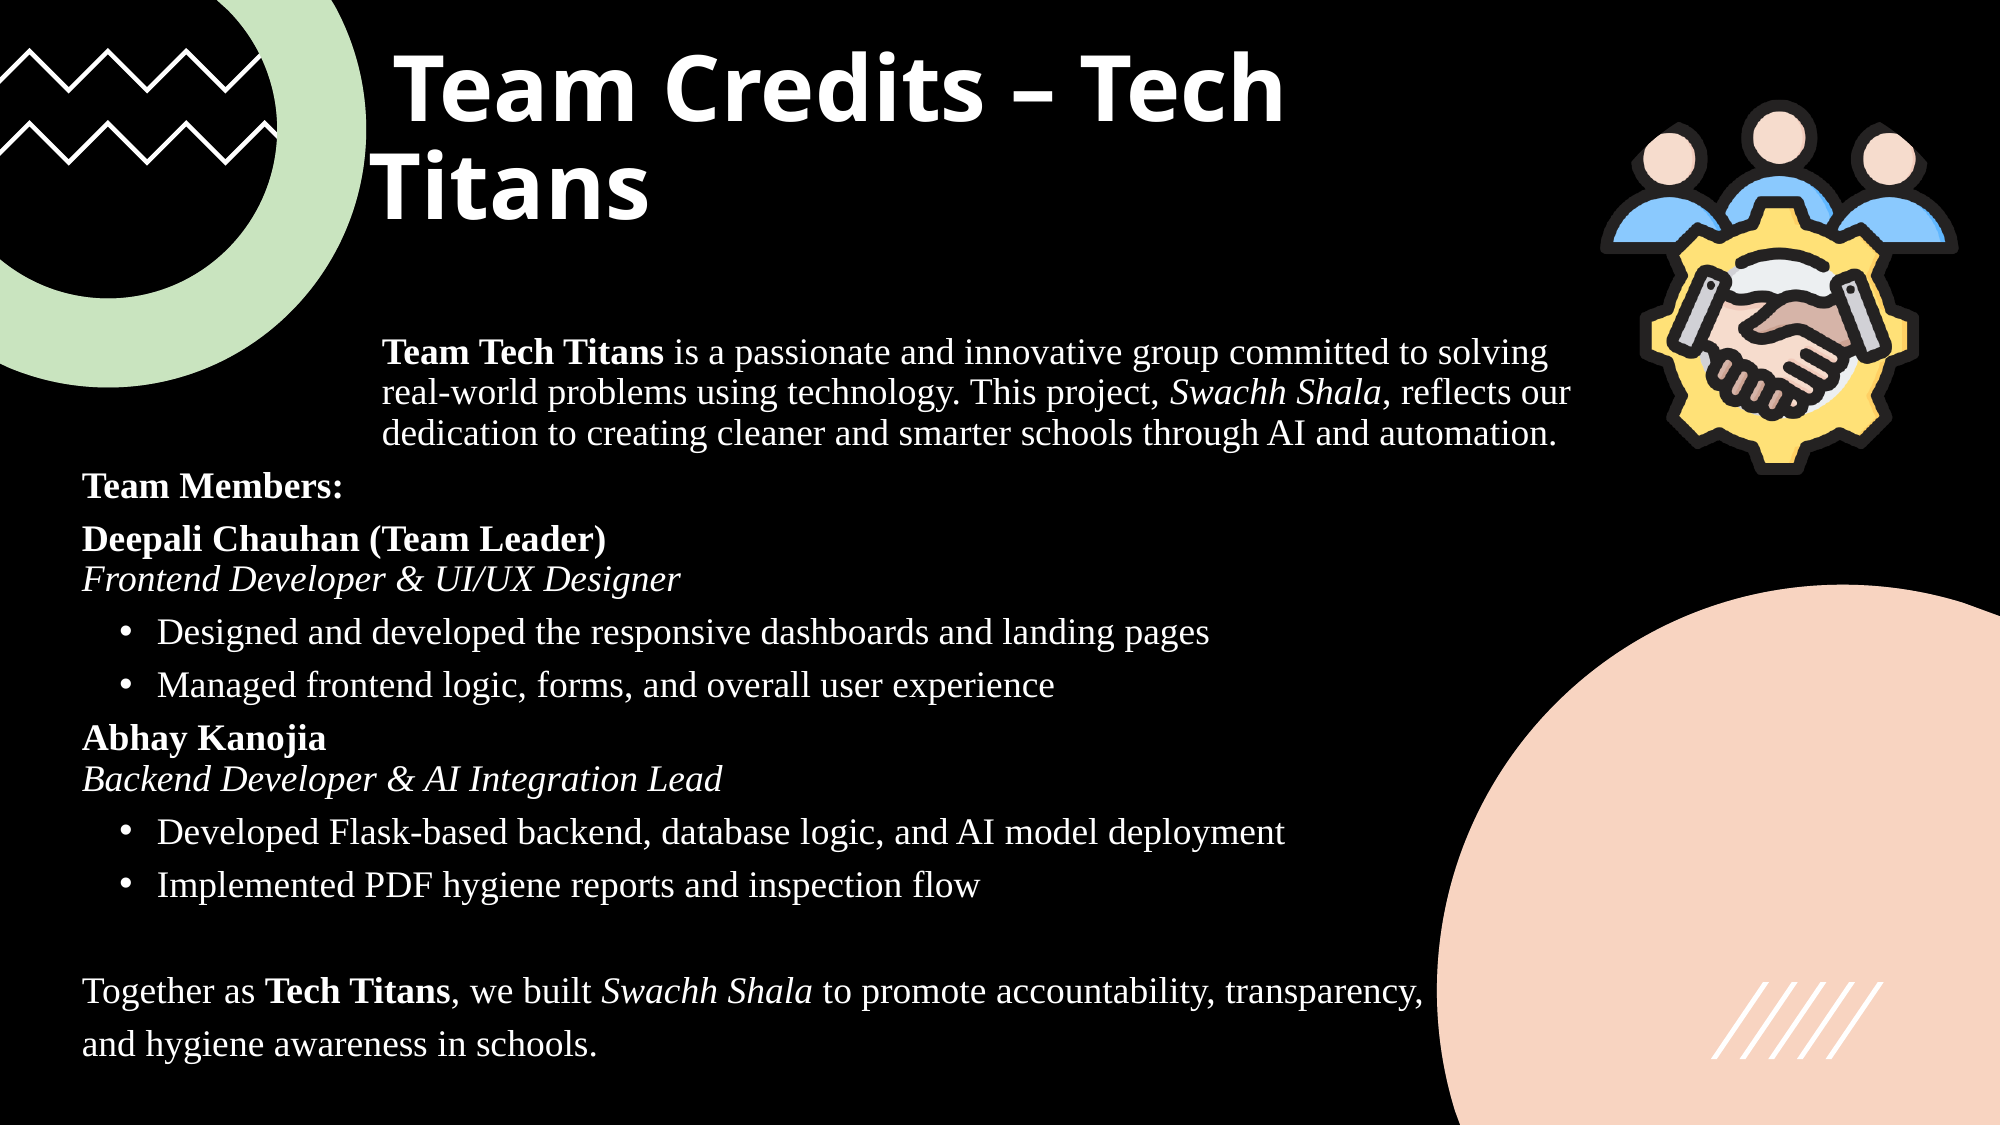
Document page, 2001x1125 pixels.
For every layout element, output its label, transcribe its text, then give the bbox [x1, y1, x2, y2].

text_box Team Tech Titans is a passionate and innovative group committed to solving real-world problems using technology. This project, Swachh Shala, reflects our dedication to creating cleaner and smarter schools through AI and automation. Team Members: Deepali Chauhan (Team Leader) Frontend Developer & UI/UX Designer Designed and developed the responsive dashboards and landing pages Managed frontend logic, forms, and overall user experience Abhay Kanojia Backend Developer & AI Integration Lead Developed Flask-based backend, database logic, and AI model deployment Implemented PDF hygiene reports and inspection flow Together as Tech Titans, we built Swachh Shala to promote accountability, transparency, and hygiene awareness in schools. [66, 324, 1609, 942]
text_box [1710, 981, 1885, 1060]
text_box [0, 47, 260, 94]
text_box [1435, 583, 2000, 1125]
text_box [0, 366, 1458, 1125]
text_box [0, 55, 275, 158]
text_box [0, 0, 257, 86]
text_box [282, 0, 2000, 656]
text_box [0, 127, 275, 296]
picture [1584, 93, 1974, 482]
text_box Team Credits – Tech Titans [353, 31, 1558, 248]
text_box [0, 0, 368, 390]
text_box [0, 120, 275, 166]
